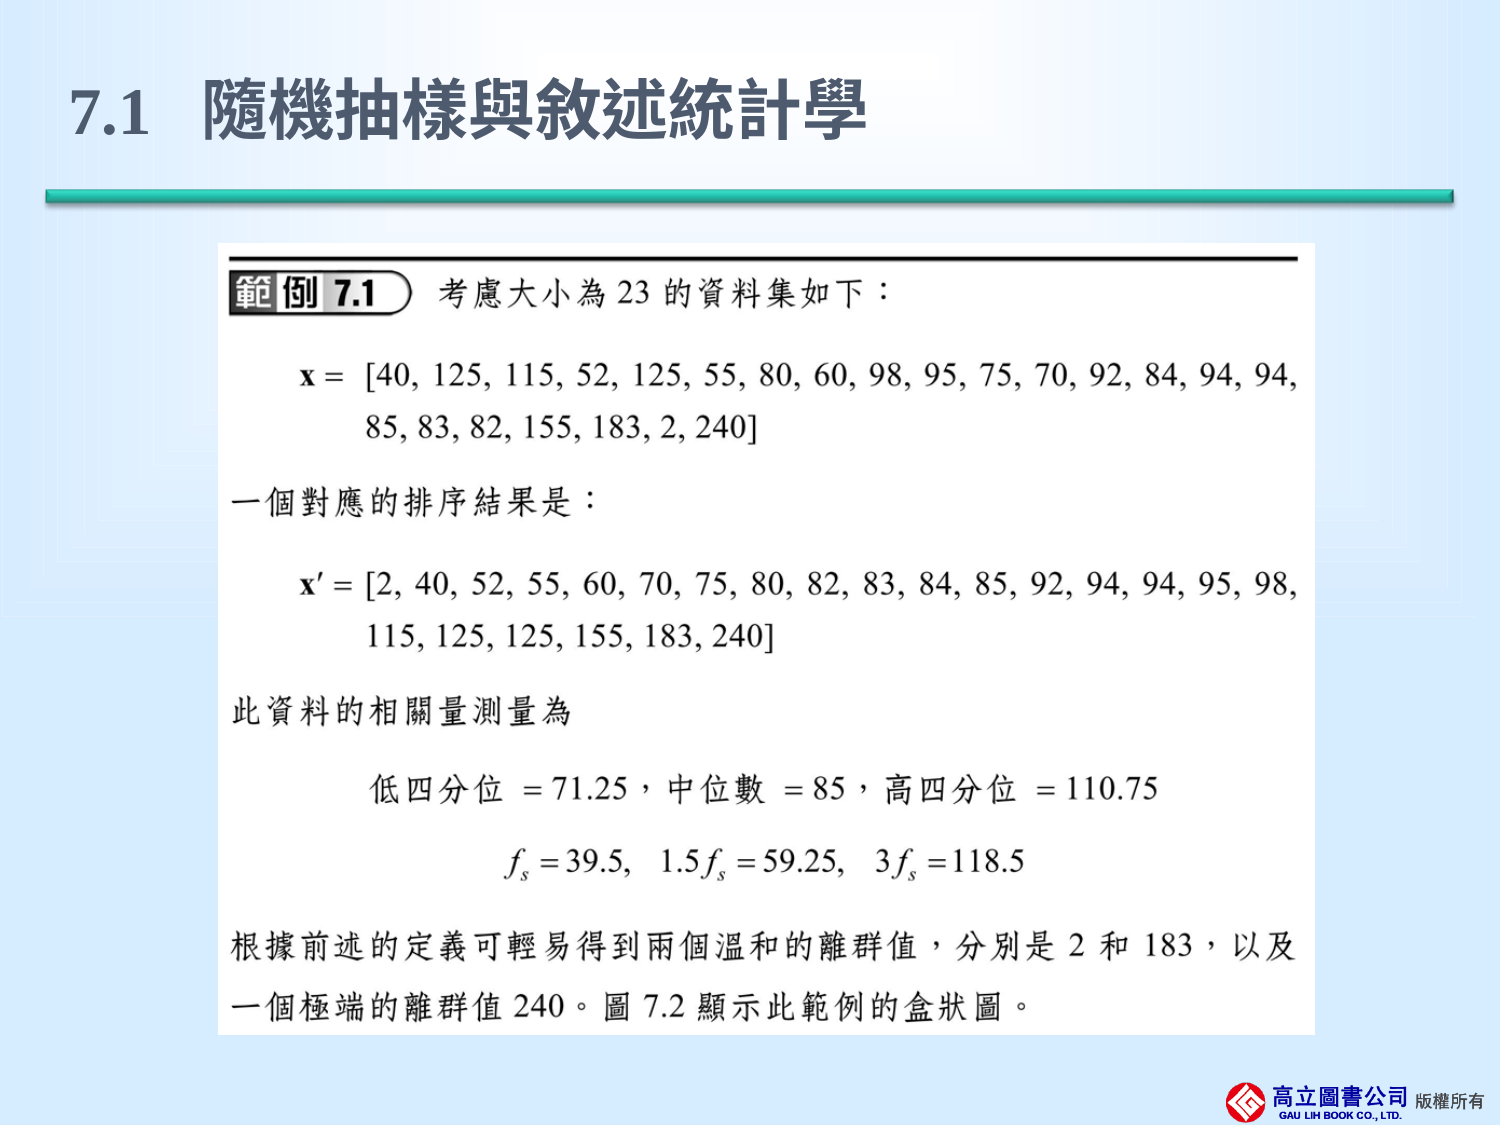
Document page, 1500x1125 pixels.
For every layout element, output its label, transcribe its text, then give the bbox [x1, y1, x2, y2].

picture [37, 184, 1462, 216]
picture [1226, 1076, 1500, 1125]
picture [218, 243, 1315, 1036]
title 7.1 隨機抽樣與敘述統計學 [53, 42, 1447, 173]
